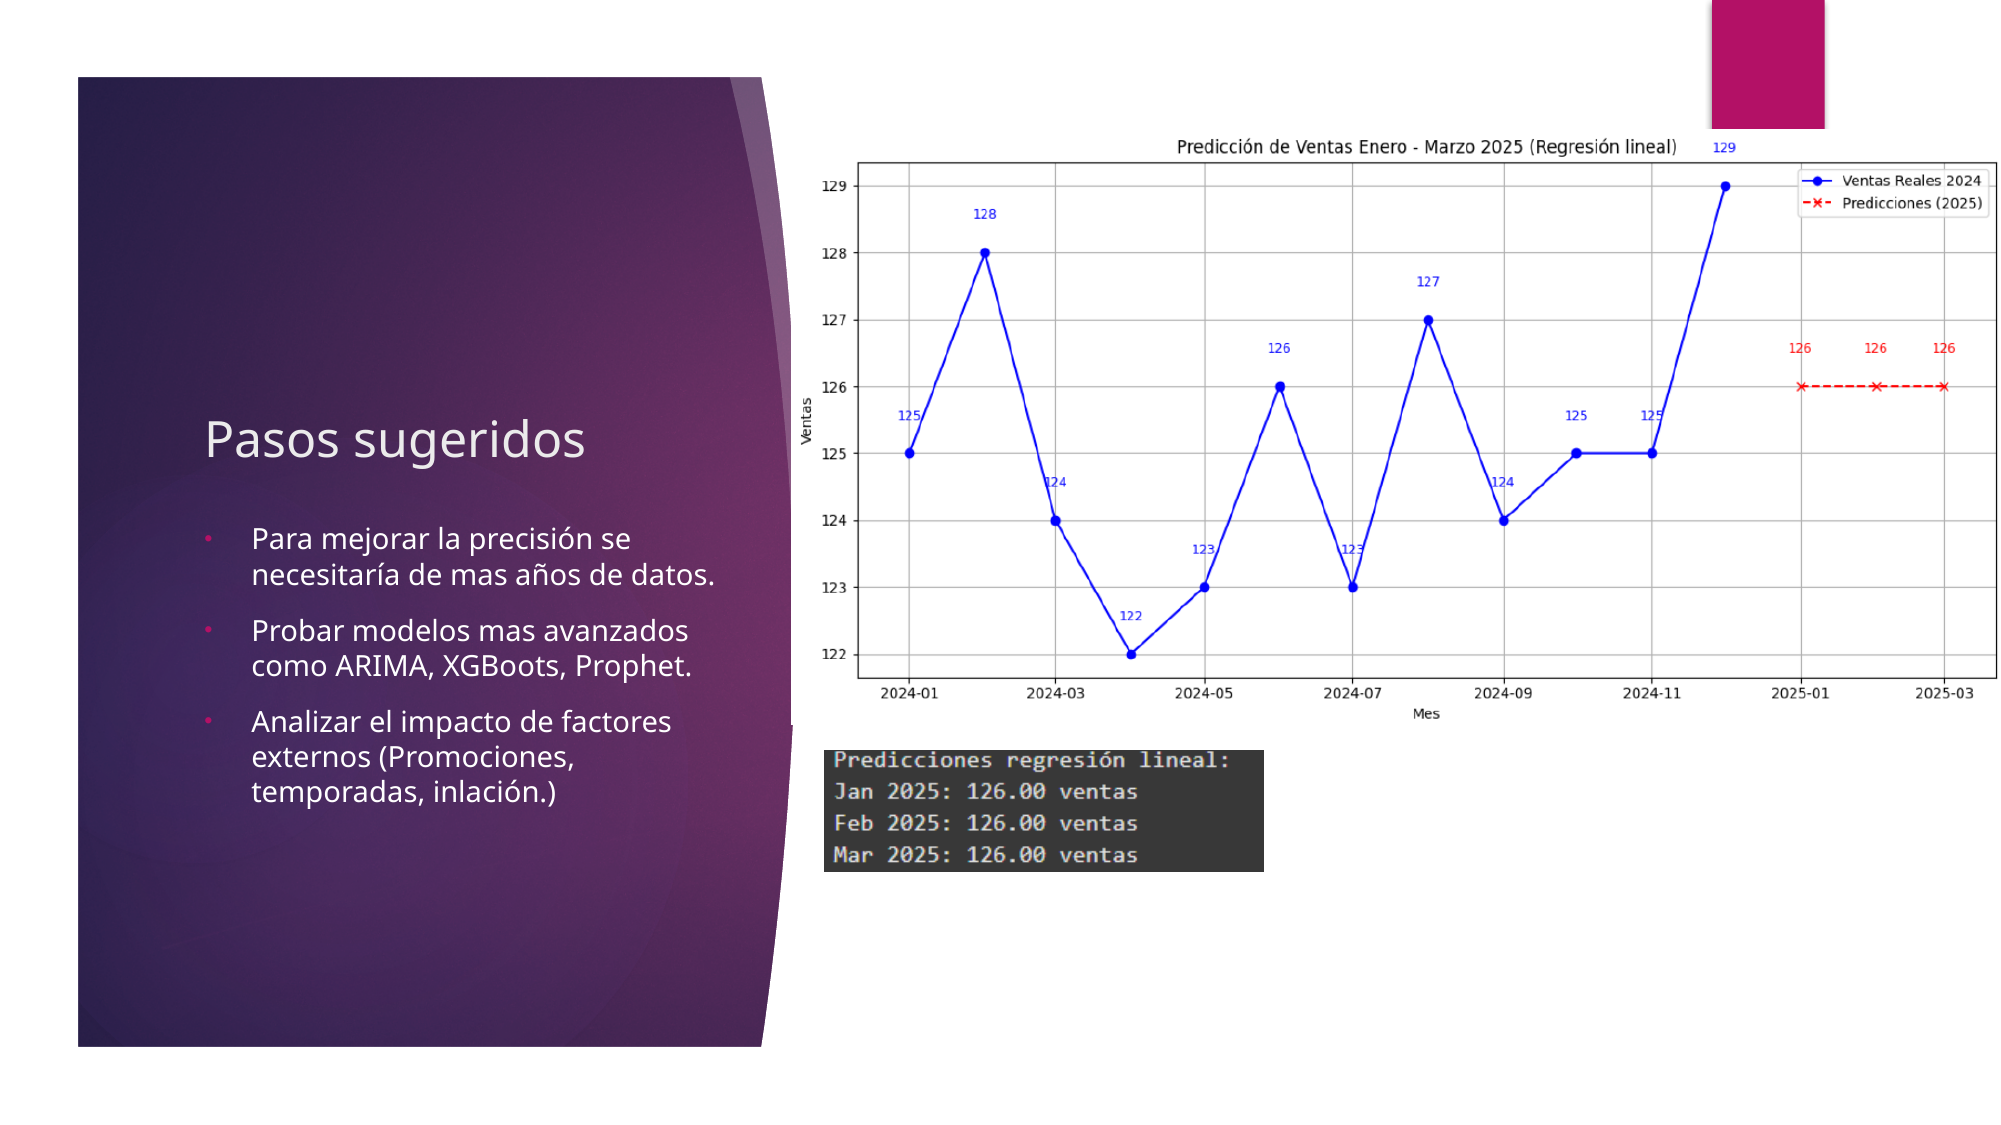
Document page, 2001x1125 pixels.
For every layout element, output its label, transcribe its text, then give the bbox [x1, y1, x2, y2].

title Pasos sugeridos [189, 212, 648, 475]
picture [790, 128, 2000, 725]
list Para mejorar la precisión se necesitaría de mas años de datos. Probar modelos mas avanzados como ARIMA, XGBoots, Prophet. Analizar el impacto de factores externos (Promociones, temporadas, inlación.) [189, 513, 756, 989]
picture [824, 750, 1264, 872]
